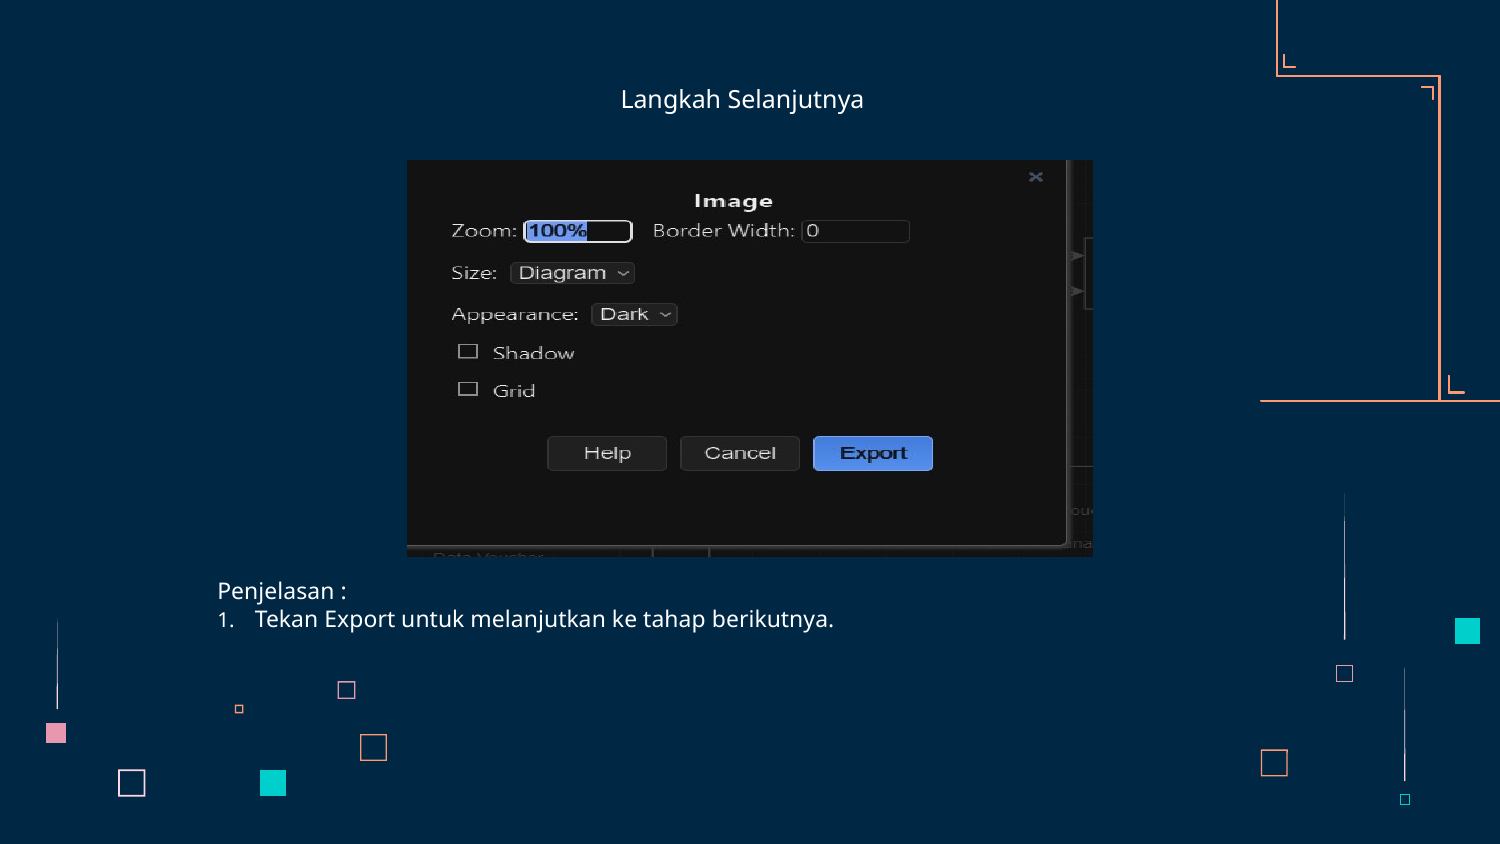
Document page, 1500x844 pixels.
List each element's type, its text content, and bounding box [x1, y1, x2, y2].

text_box Langkah Selanjutnya [605, 76, 880, 122]
picture [406, 160, 1093, 557]
list Penjelasan : Tekan Export untuk melanjutkan ke tahap berikutnya. [202, 561, 1284, 844]
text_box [1260, 0, 1500, 402]
